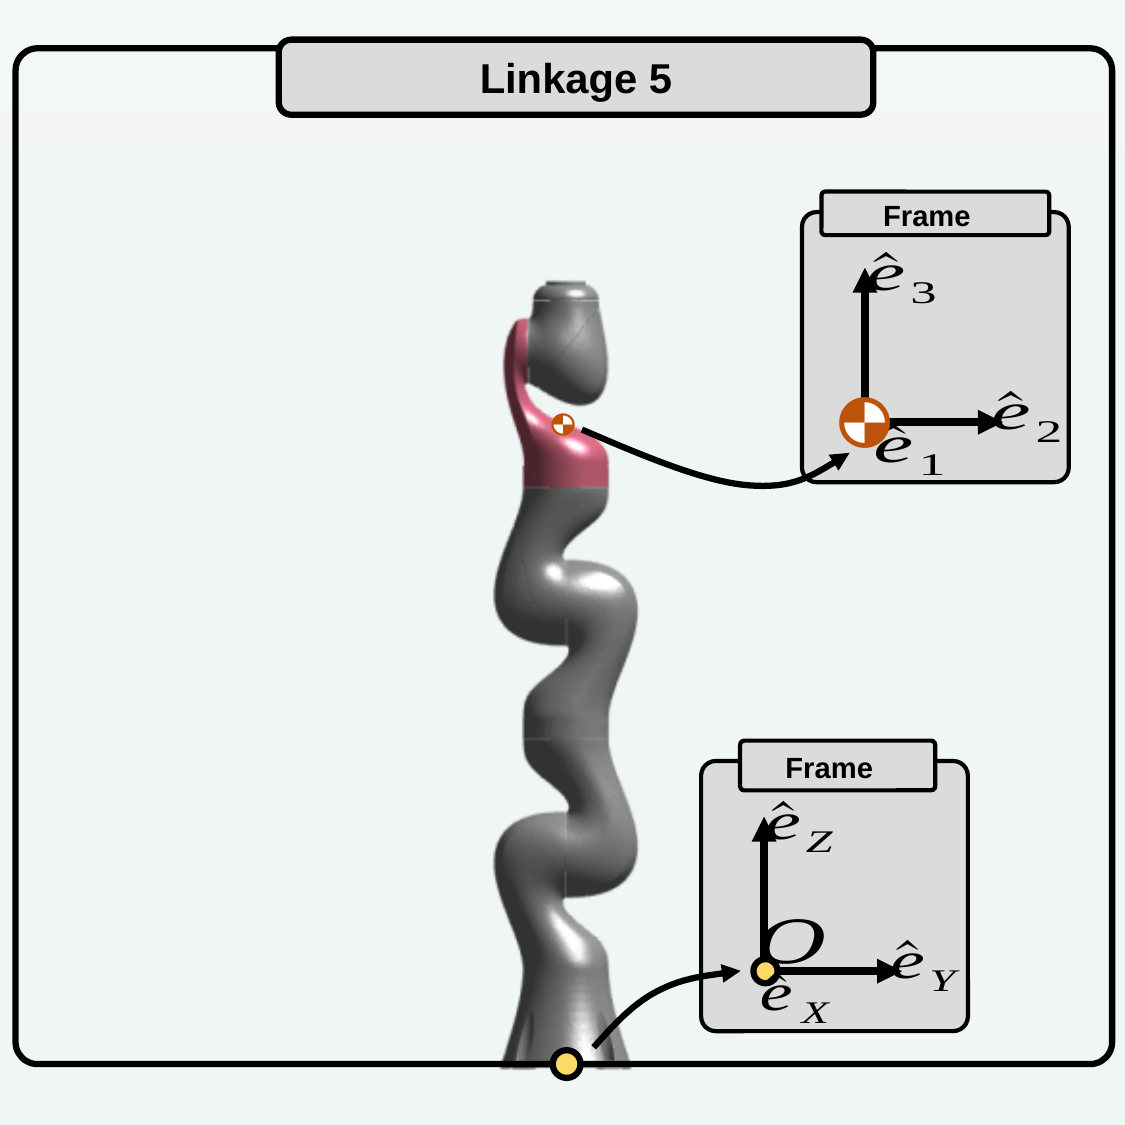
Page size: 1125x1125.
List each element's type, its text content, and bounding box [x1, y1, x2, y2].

text_box [874, 47, 1114, 107]
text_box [549, 411, 576, 438]
text_box [14, 47, 278, 107]
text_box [834, 392, 895, 453]
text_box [801, 191, 1069, 483]
text_box Linkage 5 [277, 38, 875, 107]
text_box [701, 740, 968, 1032]
picture [0, 107, 1125, 1125]
